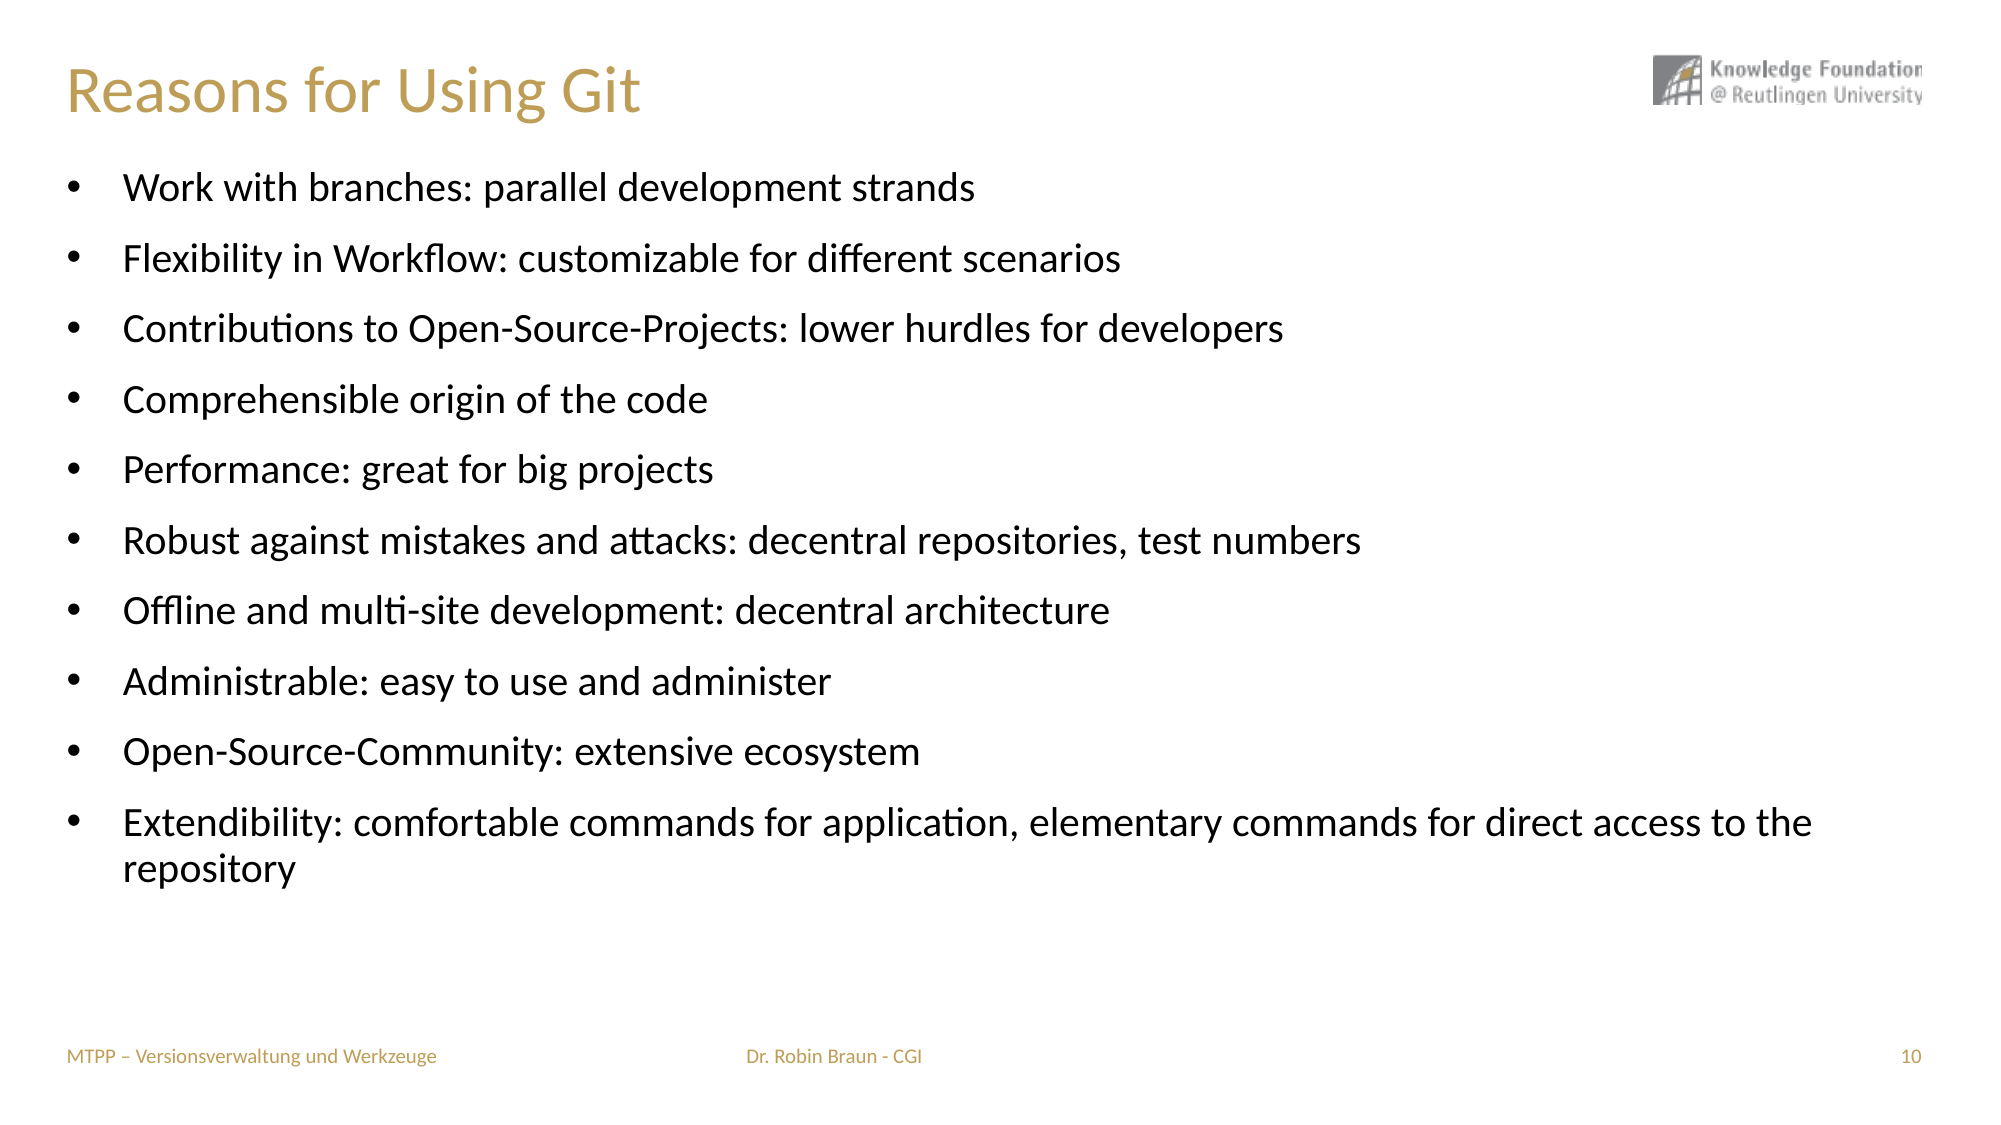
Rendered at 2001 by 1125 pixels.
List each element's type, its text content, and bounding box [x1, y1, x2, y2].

title Reasons for Using Git [66, 42, 1603, 138]
list Work with branches: parallel development strands Flexibility in Workflow: customizable for different scenarios Contributions to Open-Source-Projects: lower hurdles for developers Comprehensible origin of the code Performance: great for big projects Robust against mistakes and attacks: decentral repositories, test numbers Offline and multi-site development: decentral architecture Administrable: easy to use and administer Open-Source-Community: extensive ecosystem Extendibility: comfortable commands for application, elementary commands for direct access to the repository [66, 160, 1922, 988]
